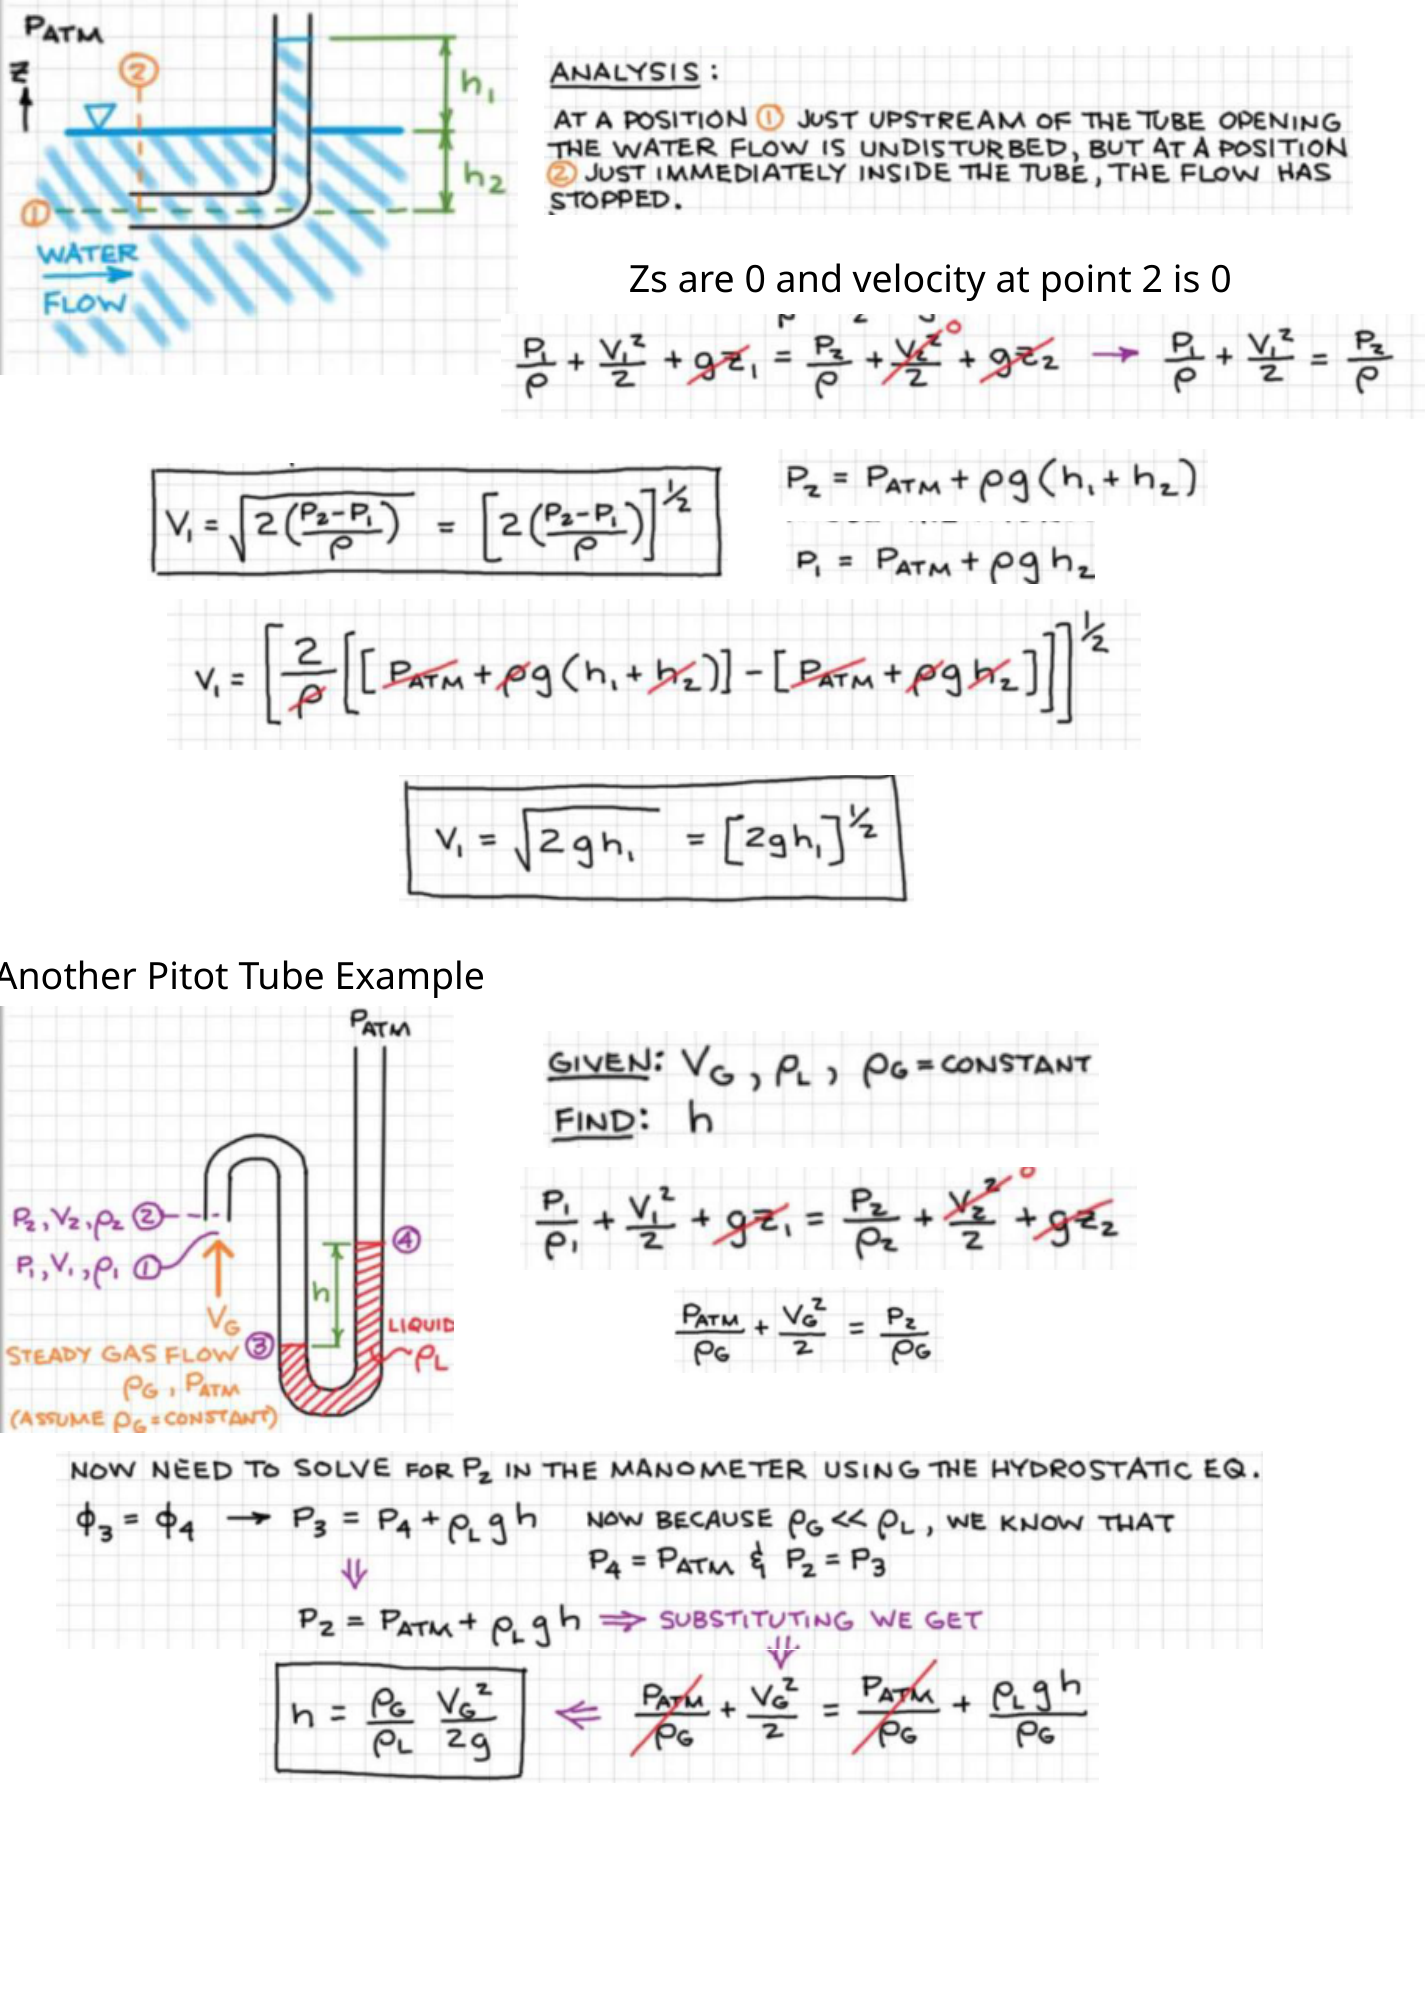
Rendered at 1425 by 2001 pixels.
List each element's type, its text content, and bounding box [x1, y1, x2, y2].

picture [777, 449, 1209, 507]
picture [399, 774, 915, 909]
picture [0, 1005, 454, 1434]
text_box Zs are 0 and velocity at point 2 is 0 [613, 247, 1248, 307]
picture [785, 520, 1095, 585]
text_box Another Pitot Tube Example [0, 944, 501, 1005]
picture [0, 0, 1425, 420]
picture [55, 1450, 1264, 1784]
picture [542, 1030, 1100, 1148]
picture [147, 463, 728, 582]
picture [544, 46, 1354, 215]
picture [674, 1286, 945, 1373]
picture [166, 599, 1142, 751]
picture [520, 1167, 1137, 1270]
